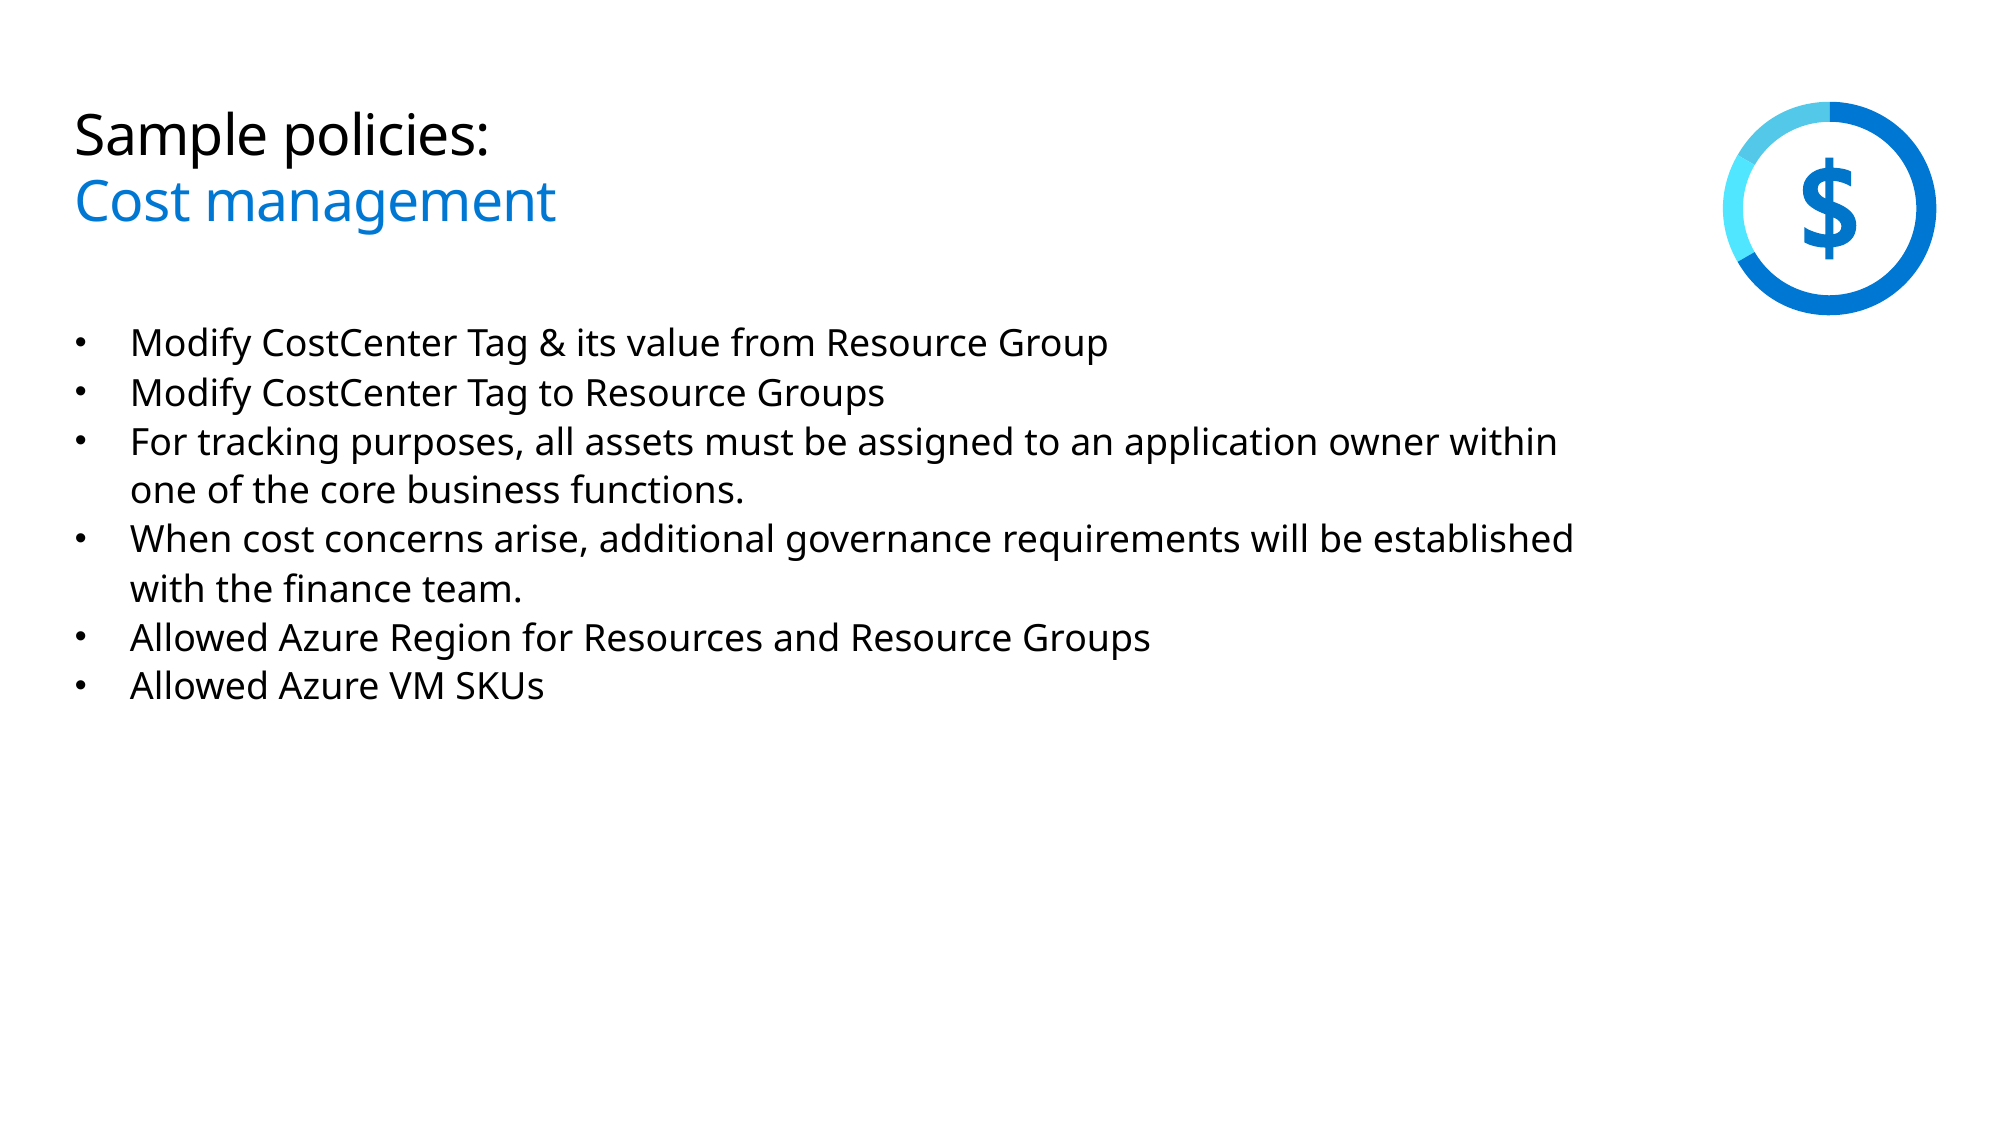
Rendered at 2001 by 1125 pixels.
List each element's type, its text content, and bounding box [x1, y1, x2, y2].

list Modify CostCenter Tag & its value from Resource Group Modify CostCenter Tag to Resource Groups For tracking purposes, all assets must be assigned to an application owner within one of the core business functions. When cost concerns arise, additional governance requirements will be established with the finance team. Allowed Azure Region for Resources and Resource Groups​ Allowed Azure VM SKUs [74, 315, 1615, 716]
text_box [1722, 101, 1937, 316]
title Sample policies: Cost management [74, 101, 1722, 233]
